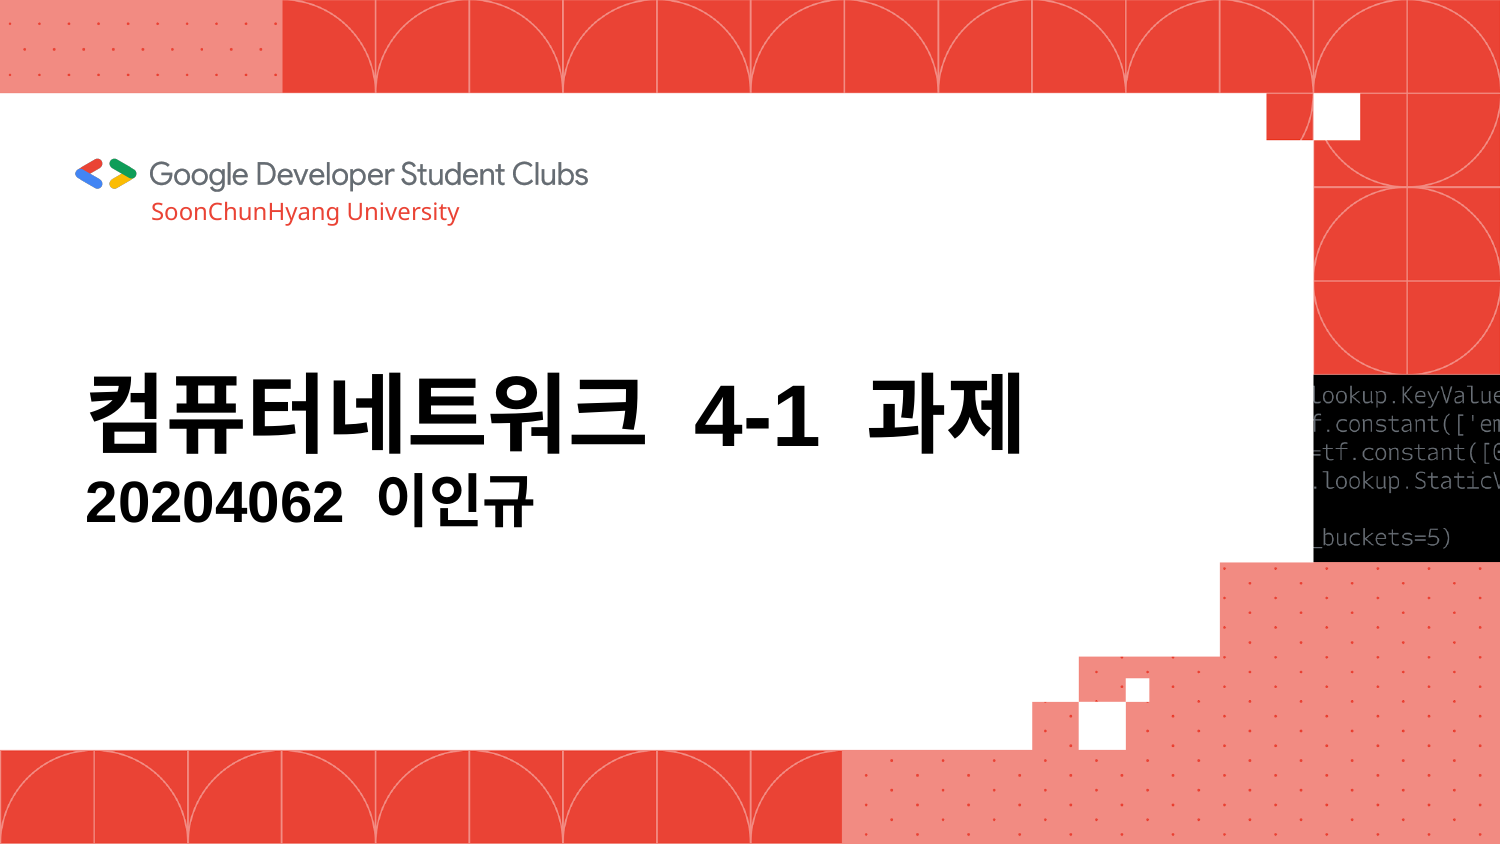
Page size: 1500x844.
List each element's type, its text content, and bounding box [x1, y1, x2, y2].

picture [0, 0, 1500, 844]
title 컴퓨터네트워크 4-1 과제 20204062 이인규 [70, 259, 1130, 635]
subtitle SoonChunHyang University [136, 176, 658, 239]
